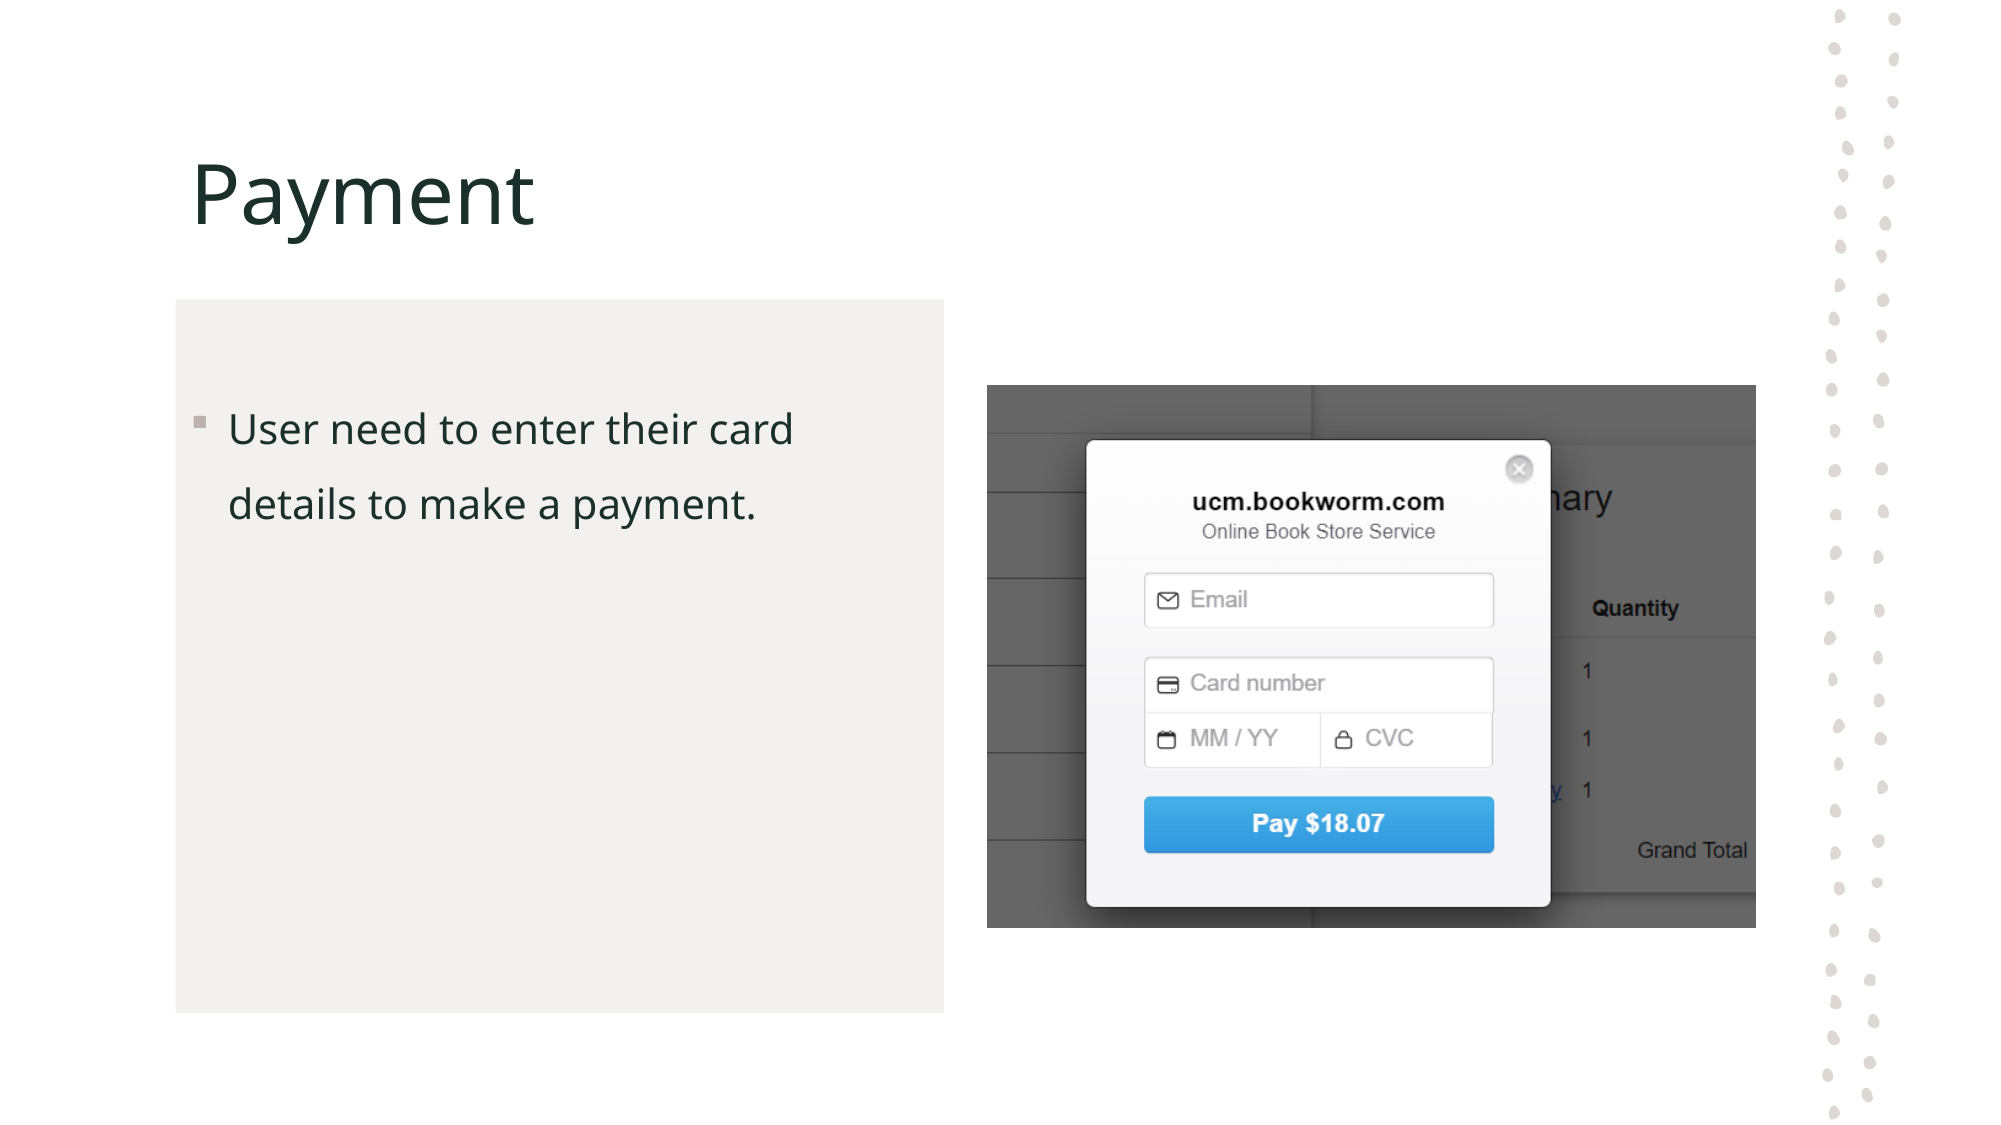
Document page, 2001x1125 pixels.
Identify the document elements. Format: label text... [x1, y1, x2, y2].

list User need to enter their card details to make a payment. [175, 299, 944, 1014]
title Payment [175, 82, 1756, 300]
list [987, 385, 1756, 928]
